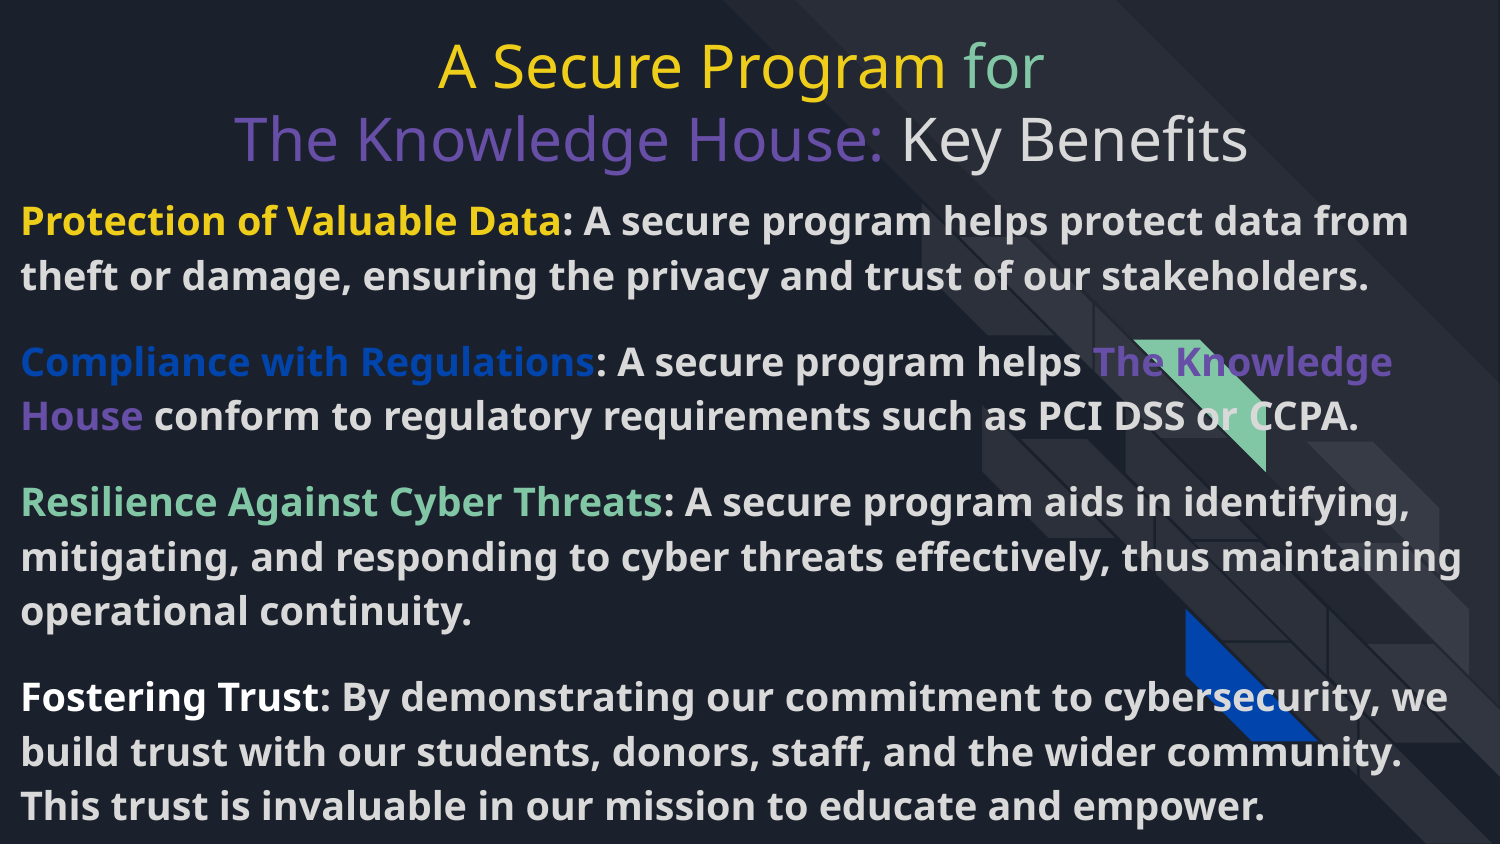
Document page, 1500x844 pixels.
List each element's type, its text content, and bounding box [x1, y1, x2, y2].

text_box Protection of Valuable Data: A secure program helps protect data from theft or damage, ensuring the privacy and trust of our stakeholders. Compliance with Regulations: A secure program helps The Knowledge House conform to regulatory requirements such as PCI DSS or CCPA. Resilience Against Cyber Threats: A secure program aids in identifying, mitigating, and responding to cyber threats effectively, thus maintaining operational continuity. Fostering Trust: By demonstrating our commitment to cybersecurity, we build trust with our students, donors, staff, and the wider community. This trust is invaluable in our mission to educate and empower. [5, 174, 1495, 844]
title A Secure Program for The Knowledge House: Key Benefits [26, 13, 1474, 105]
